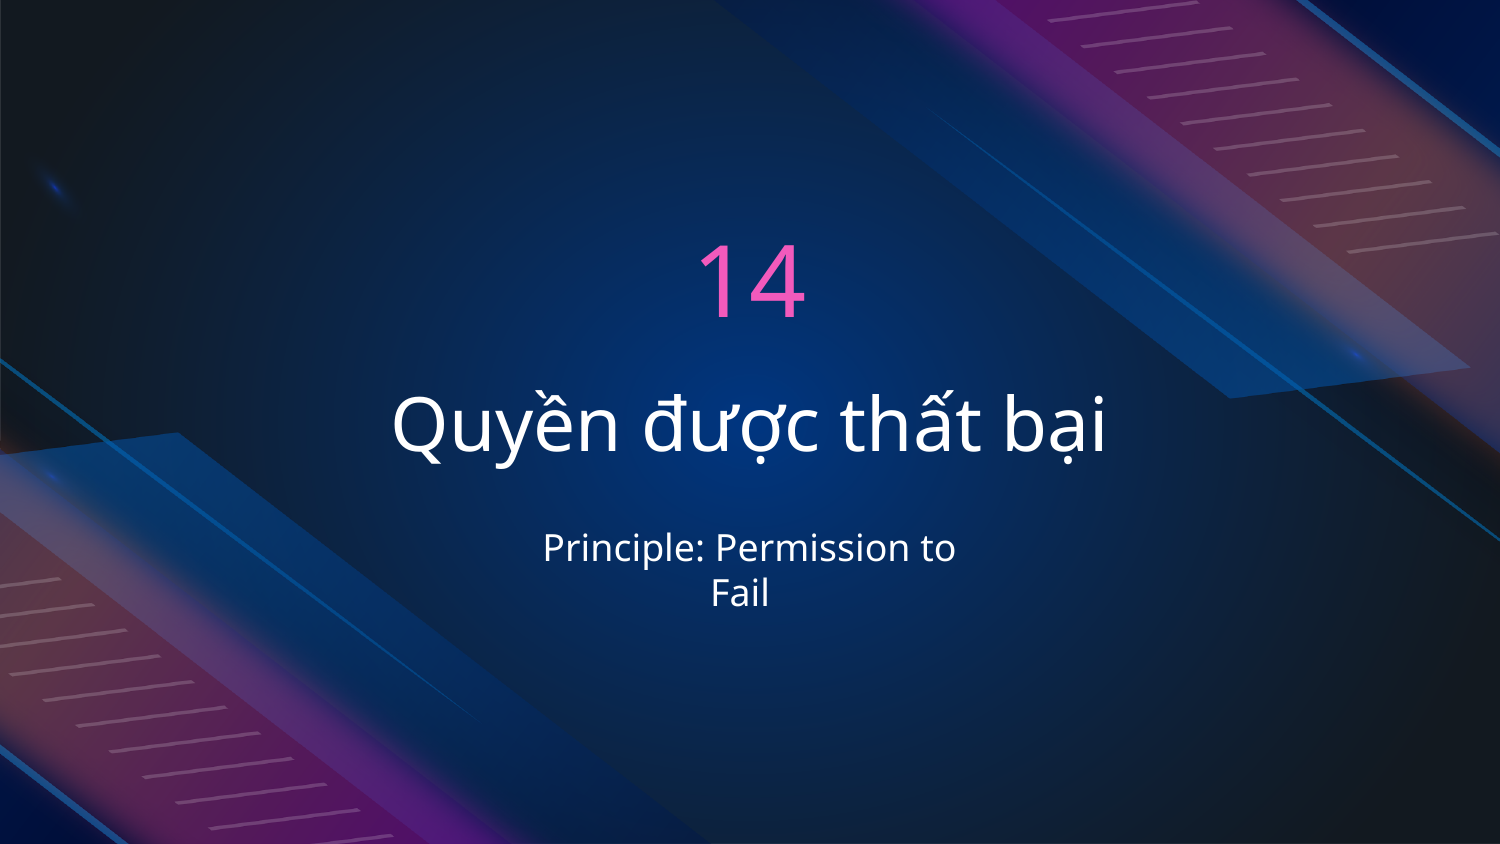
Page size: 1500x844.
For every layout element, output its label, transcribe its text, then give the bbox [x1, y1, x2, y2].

subtitle Principle: Permission to Fail [525, 490, 975, 647]
picture [0, 0, 1500, 844]
title 14 [580, 205, 920, 352]
title Quyền được thất bại [51, 352, 1449, 491]
